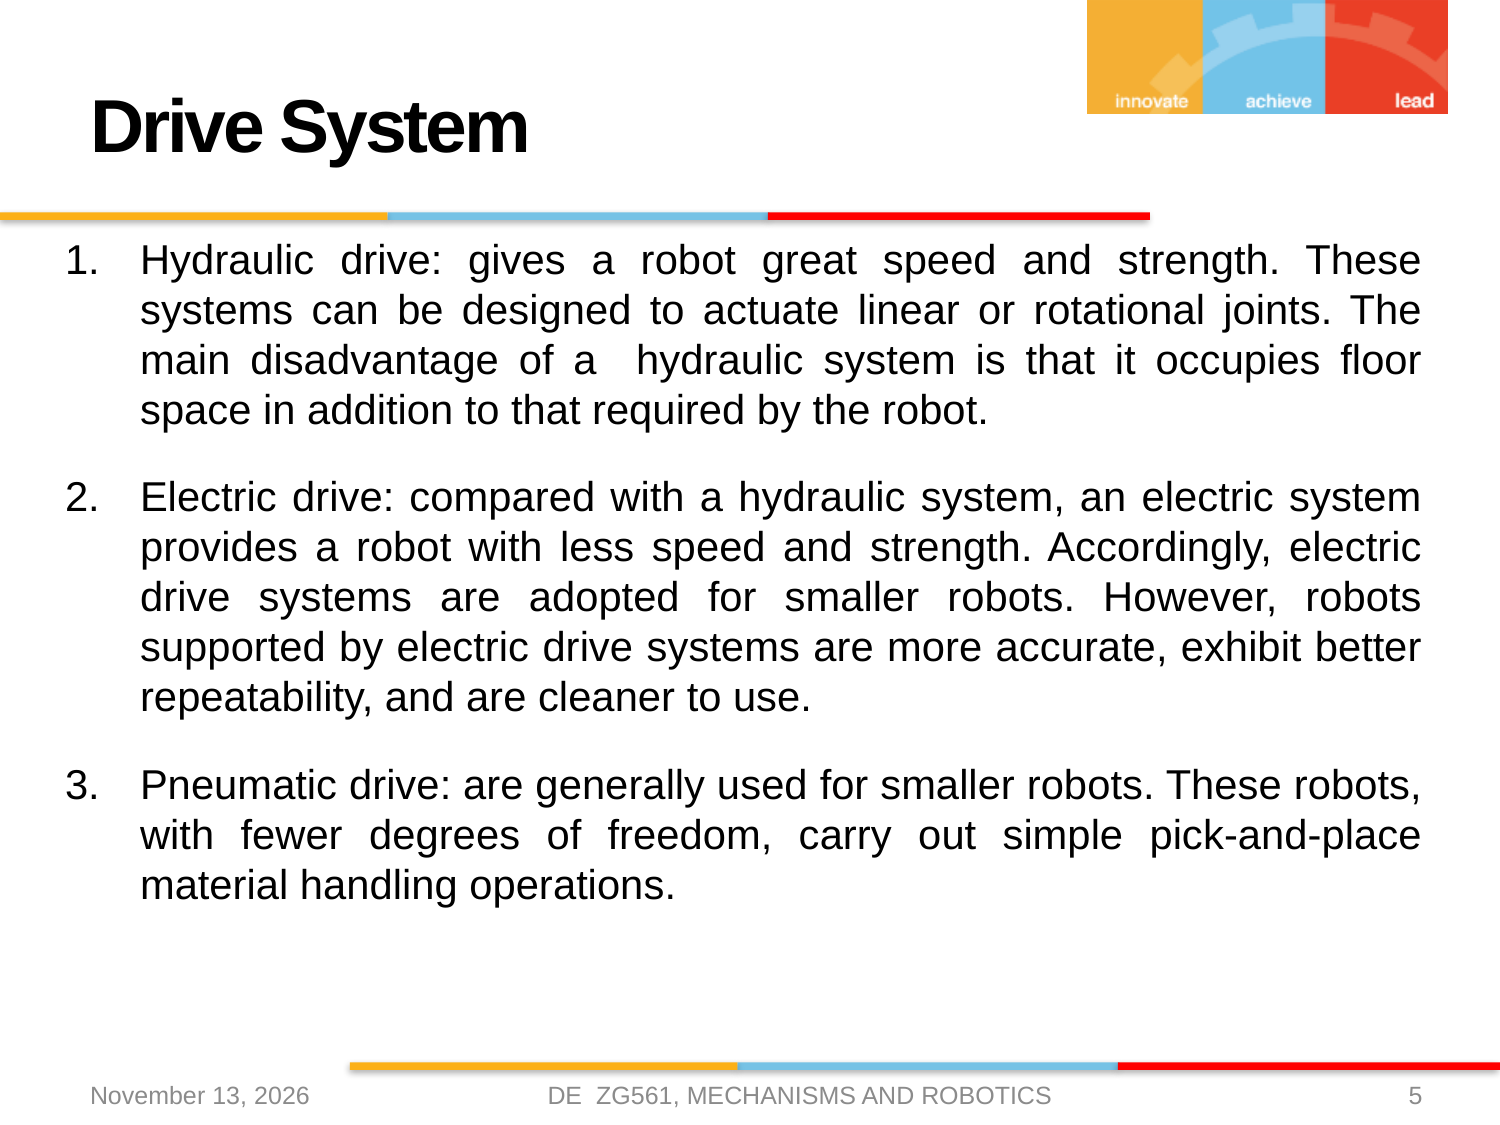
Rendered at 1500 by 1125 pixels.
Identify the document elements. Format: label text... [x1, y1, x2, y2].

footer DE ZG561, MECHANISMS AND ROBOTICS [512, 1065, 1088, 1125]
slide_number 5 [1088, 1065, 1438, 1125]
title Drive System [75, 45, 1425, 200]
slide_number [75, 1065, 425, 1125]
picture [1087, 0, 1448, 114]
list Hydraulic drive: gives a robot great speed and strength. These systems can be designed to actuate linear or rotational joints. The main disadvantage of a hydraulic system is that it occupies floor space in addition to that required by the robot. Electric drive: compared with a hydraulic system, an electric system provides a robot with less speed and strength. Accordingly, electric drive systems are adopted for smaller robots. However, robots supported by electric drive systems are more accurate, exhibit better repeatability, and are cleaner to use. Pneumatic drive: are generally used for smaller robots. These robots, with fewer degrees of freedom, carry out simple pick-and-place material handling operations. [50, 224, 1438, 1035]
